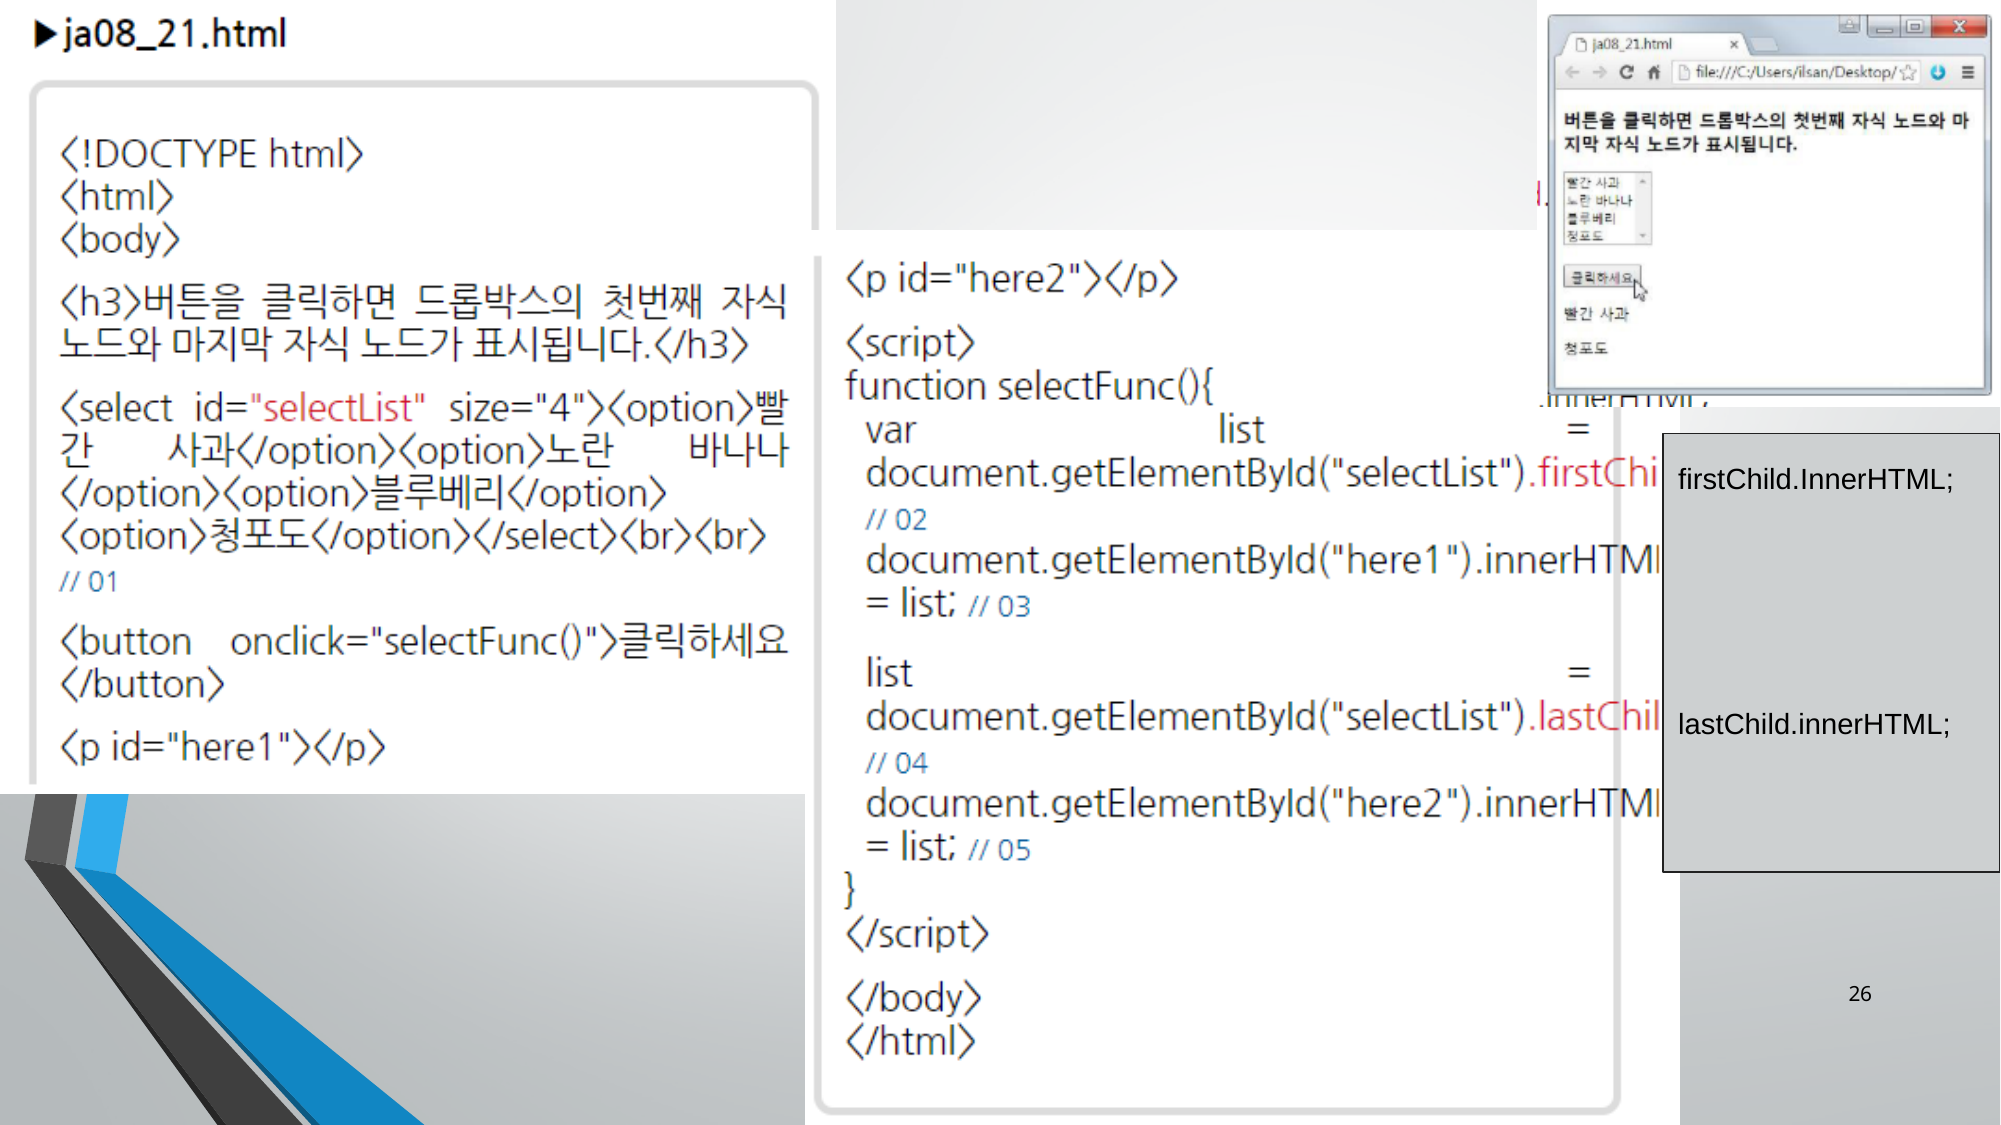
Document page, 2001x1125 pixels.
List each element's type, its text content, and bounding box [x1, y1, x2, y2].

text_box firstChild.InnerHTML; lastChild.innerHTML; [1684, 433, 2000, 872]
slide_number 25 [1796, 965, 1887, 1025]
picture [0, 0, 2001, 1125]
